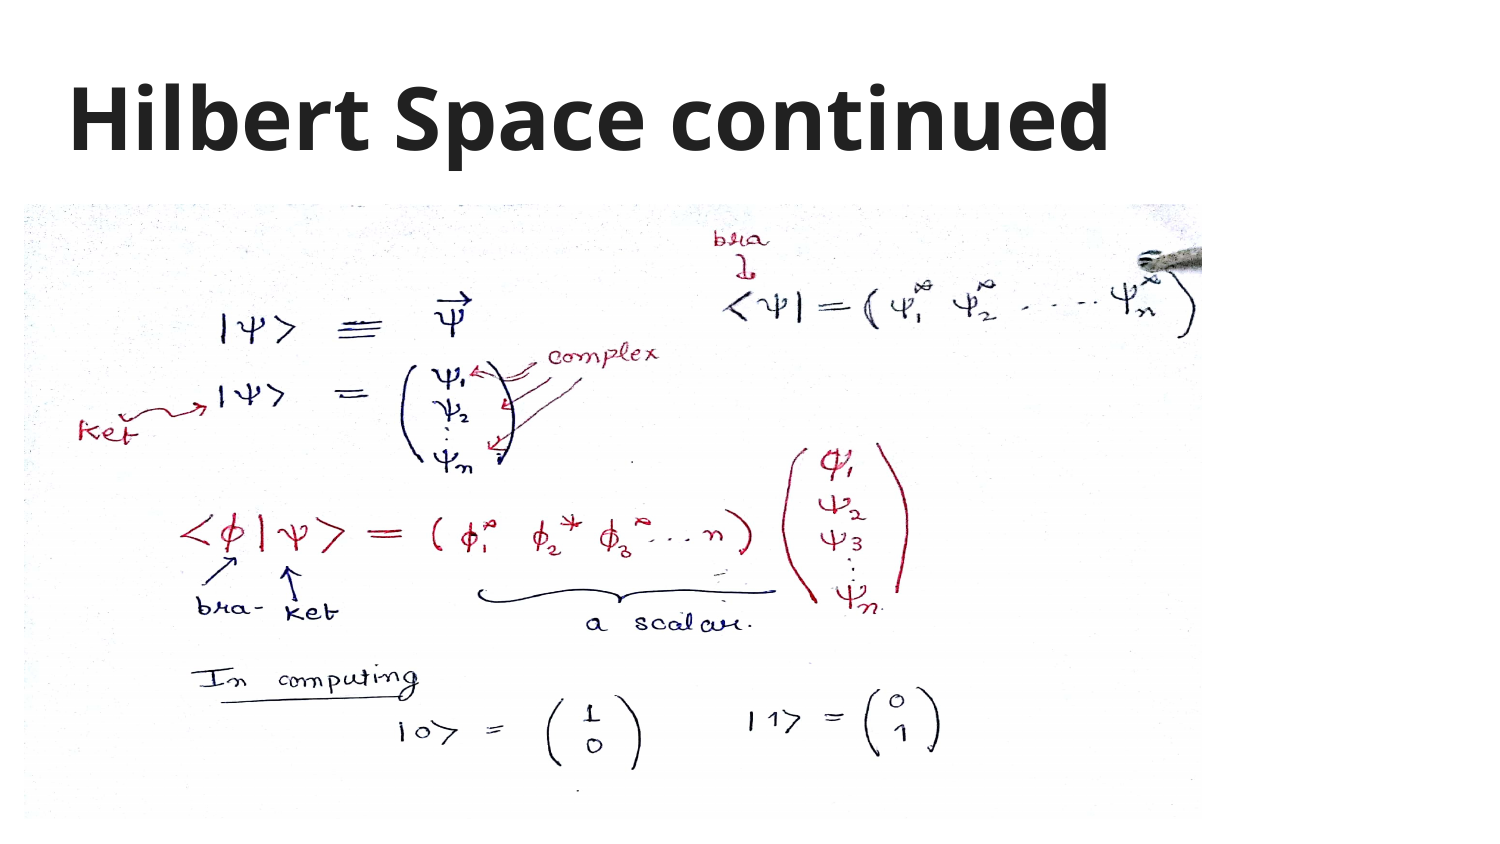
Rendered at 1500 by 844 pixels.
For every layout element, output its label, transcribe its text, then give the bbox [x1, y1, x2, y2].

title Hilbert Space continued [51, 48, 1449, 180]
picture [24, 204, 1202, 819]
